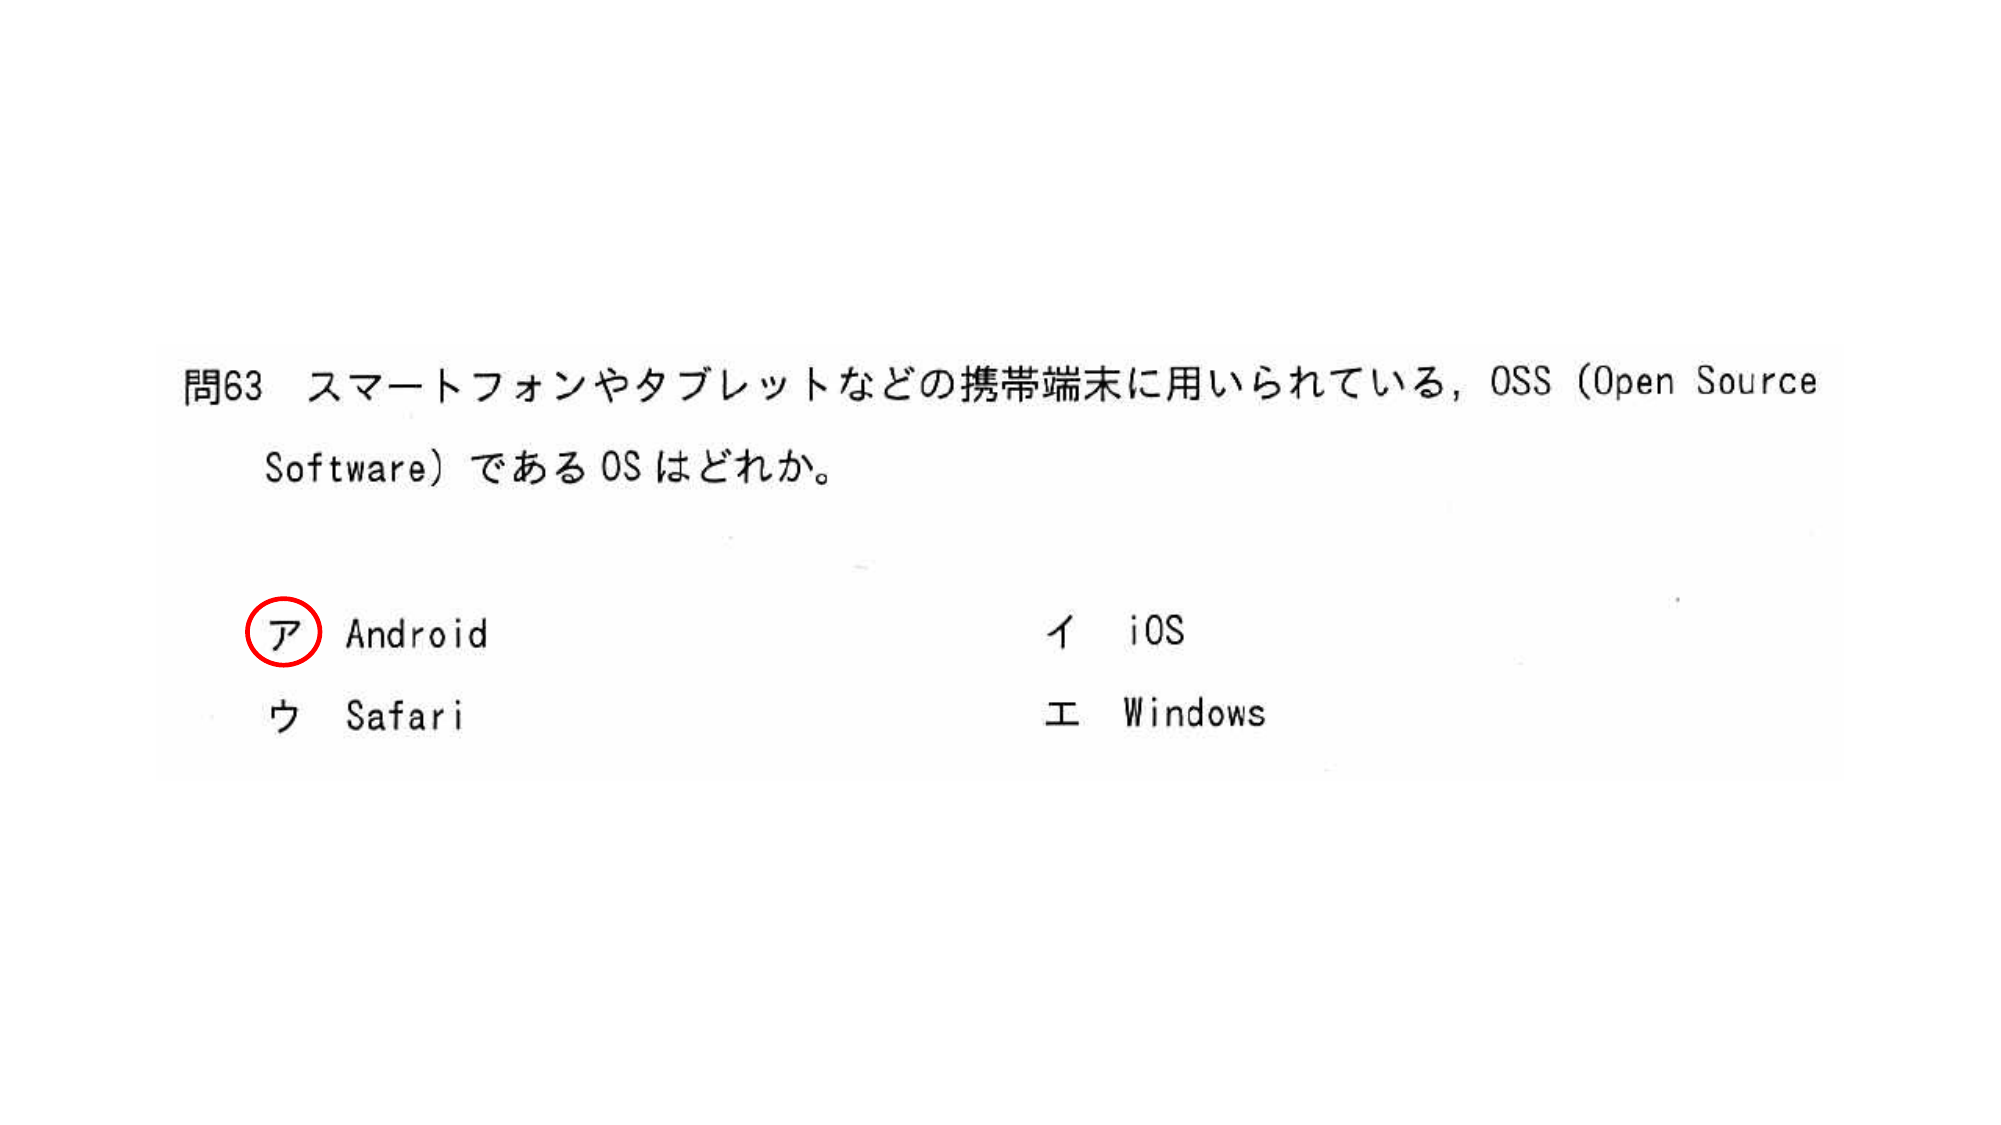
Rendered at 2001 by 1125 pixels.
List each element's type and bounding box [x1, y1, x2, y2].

picture [156, 344, 1844, 781]
